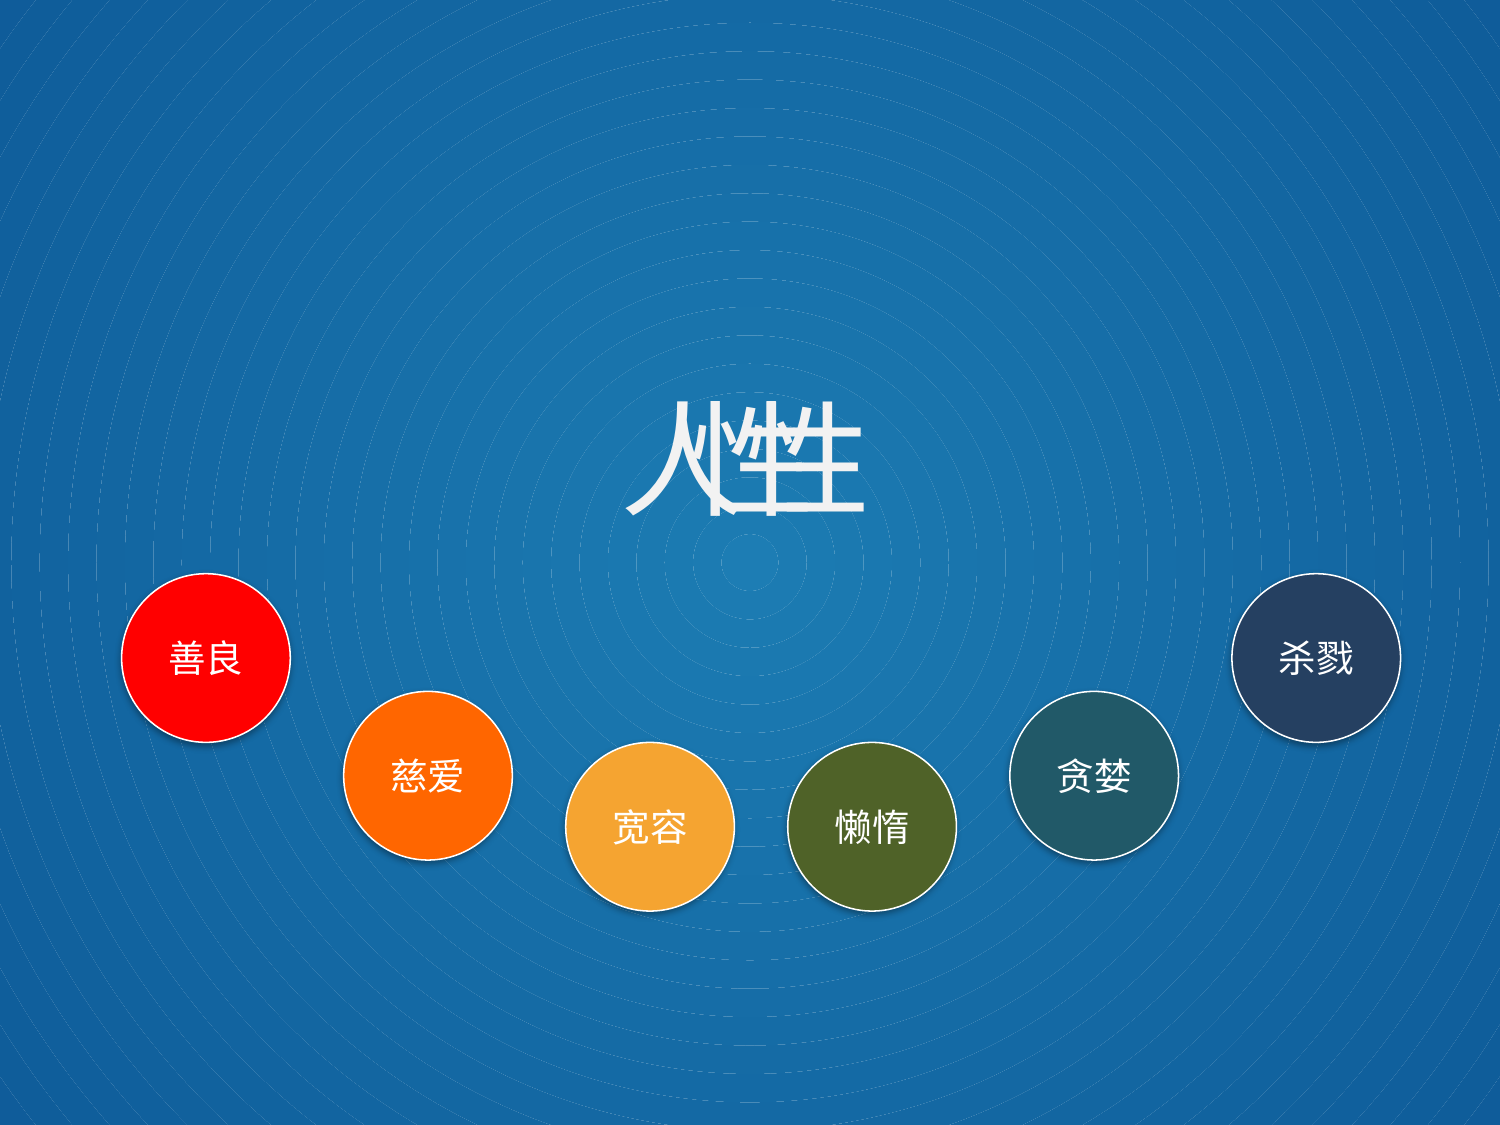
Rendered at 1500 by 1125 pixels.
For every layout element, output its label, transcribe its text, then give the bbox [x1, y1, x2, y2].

text_box 贪婪 [1009, 690, 1180, 861]
text_box 懒惰 [786, 741, 958, 912]
text_box 慈爱 [342, 690, 514, 861]
text_box 宽容 [564, 741, 736, 912]
text_box 善良 [120, 572, 292, 744]
text_box 人性 [579, 374, 912, 540]
text_box 杀戮 [1231, 572, 1402, 744]
